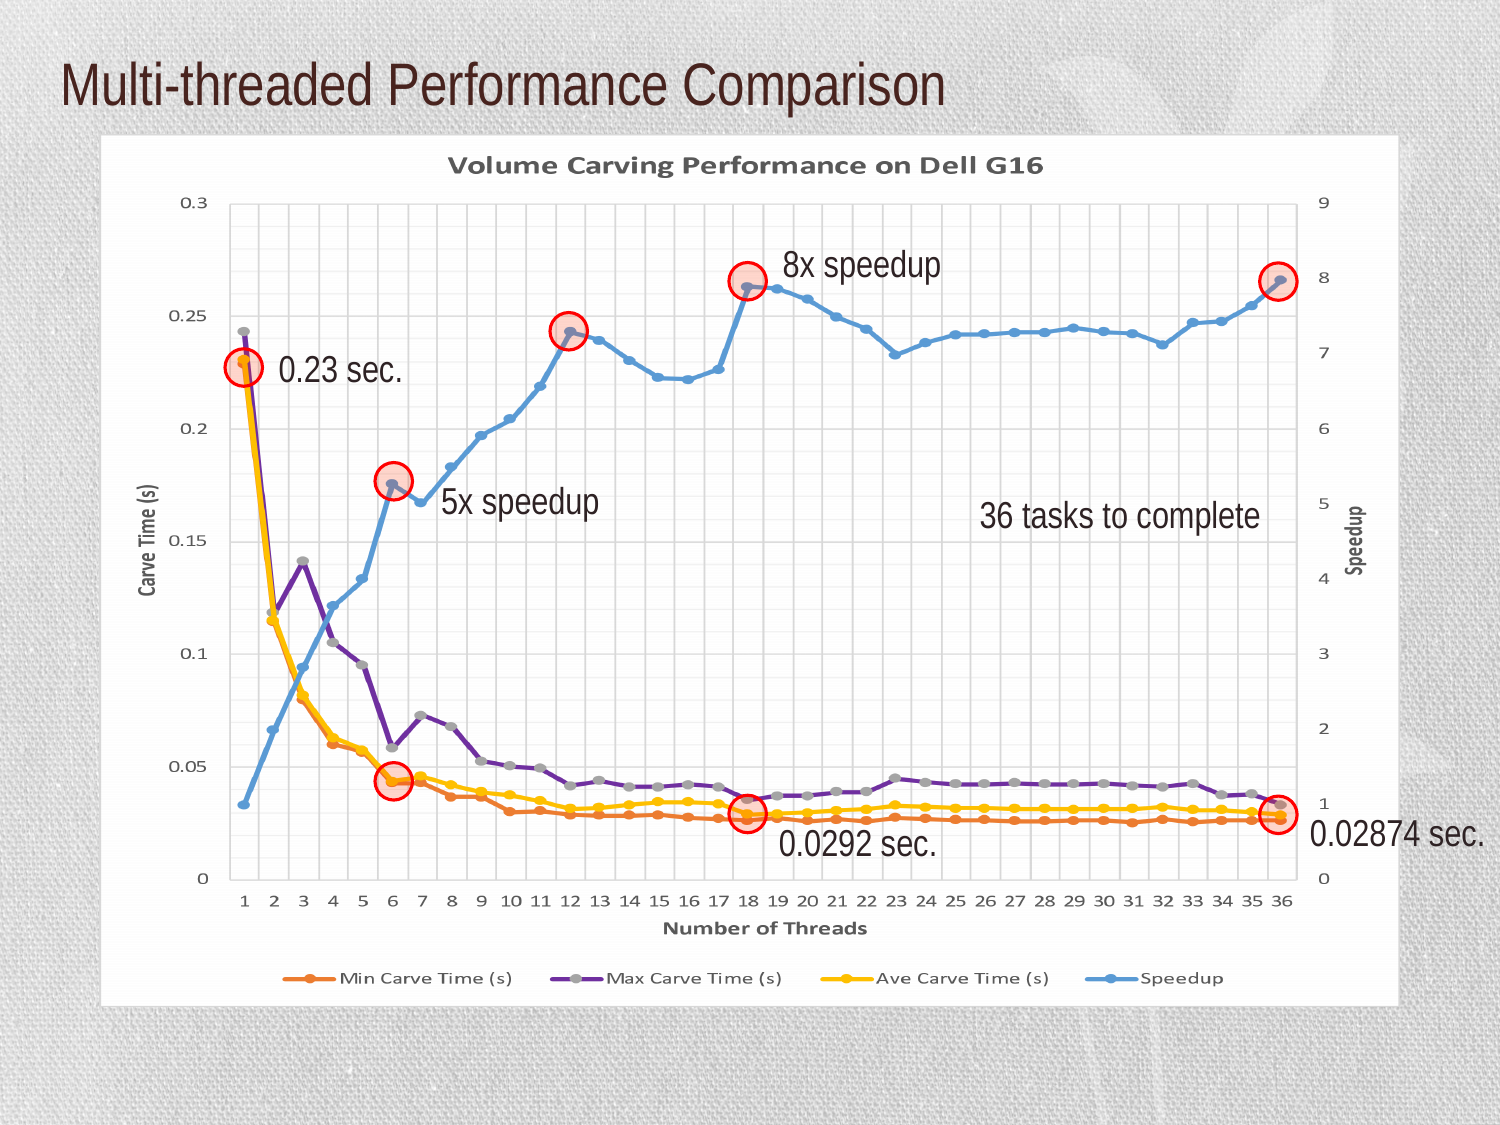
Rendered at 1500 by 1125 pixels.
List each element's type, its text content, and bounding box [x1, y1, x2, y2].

title Multi-threaded Performance Comparison [45, 37, 1450, 125]
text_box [224, 336, 420, 398]
picture [99, 134, 1401, 1007]
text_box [728, 794, 955, 873]
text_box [374, 462, 617, 801]
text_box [1259, 795, 1500, 863]
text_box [728, 231, 959, 301]
